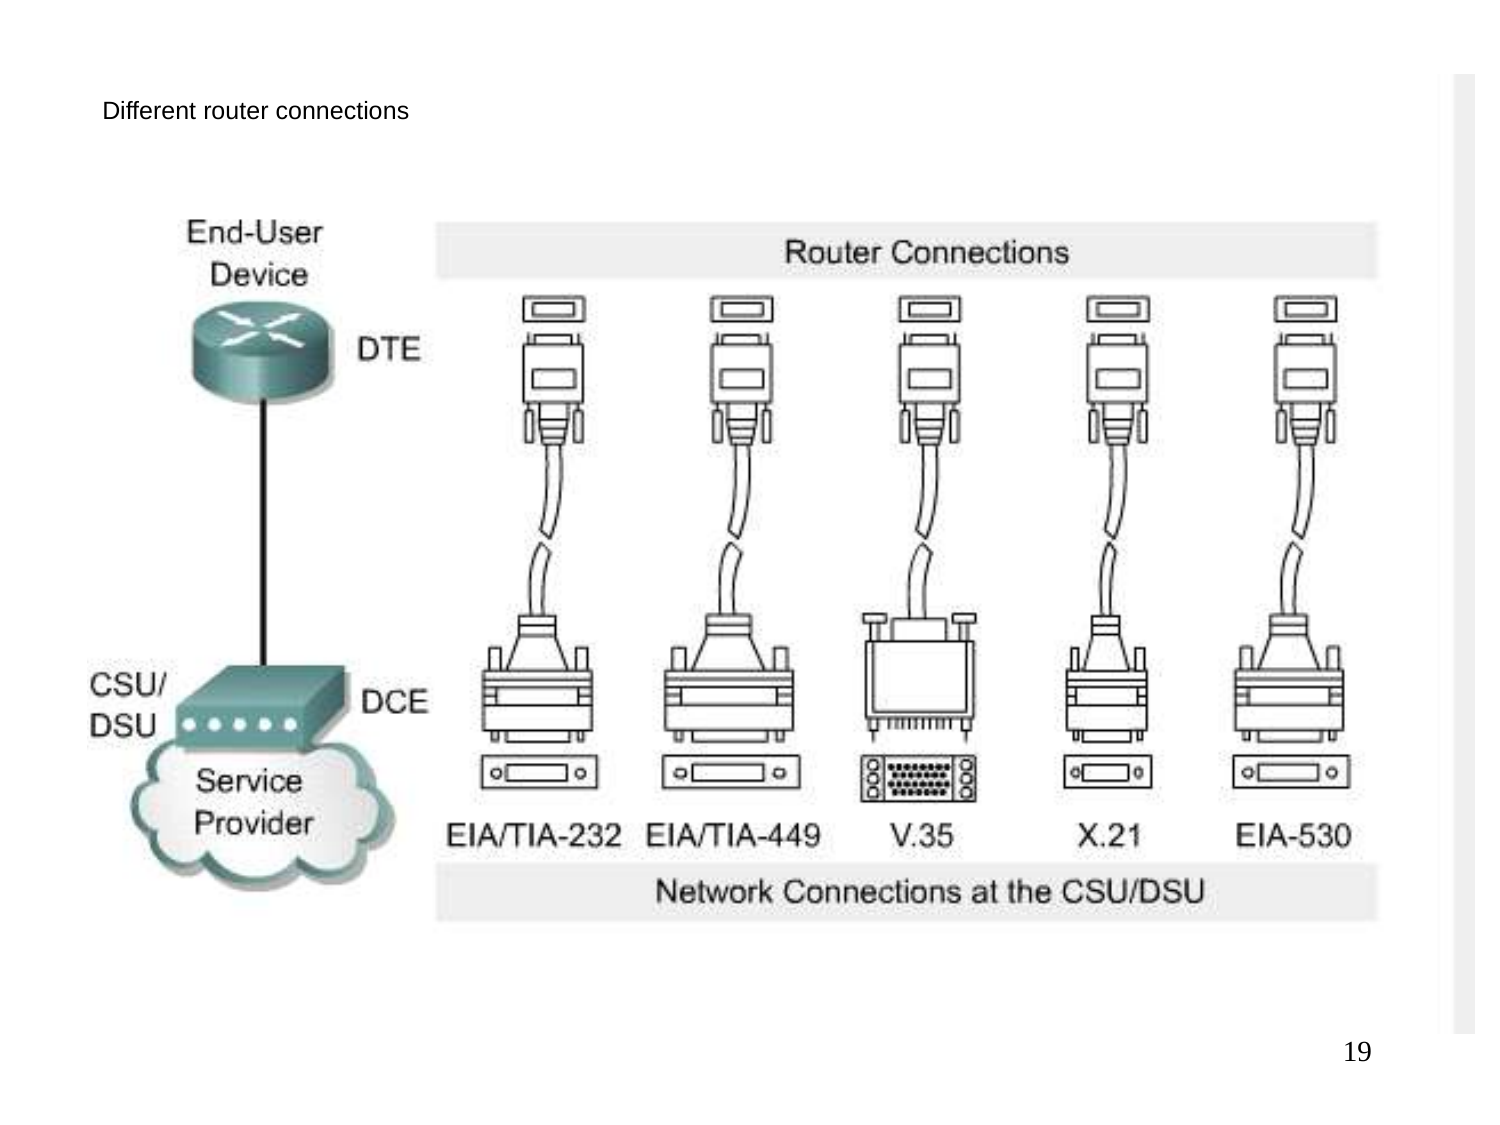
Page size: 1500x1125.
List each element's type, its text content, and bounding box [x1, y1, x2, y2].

slide_number 19 [1074, 1042, 1388, 1101]
picture [87, 74, 1476, 1034]
